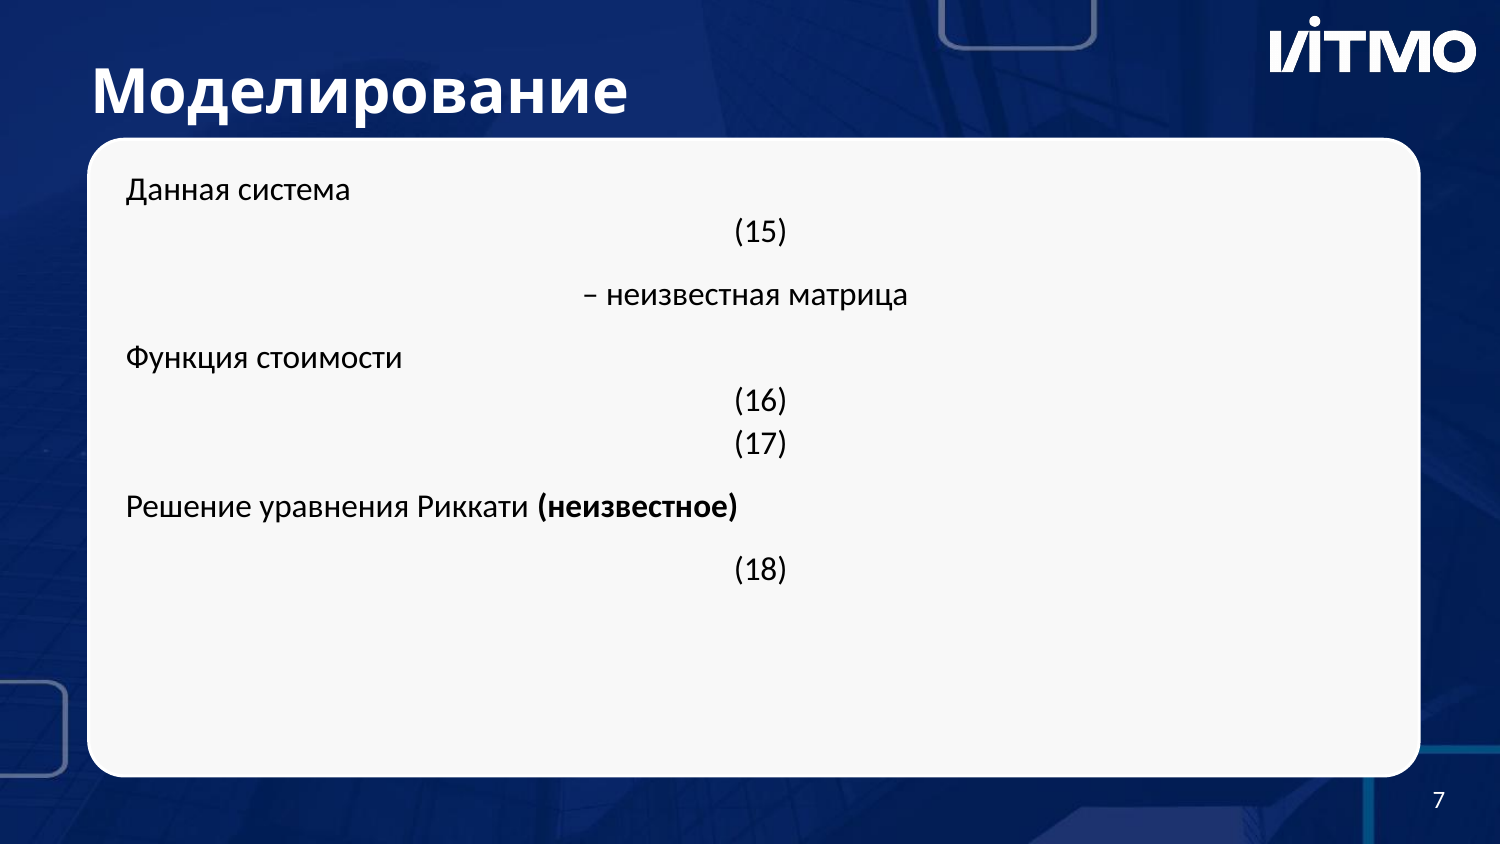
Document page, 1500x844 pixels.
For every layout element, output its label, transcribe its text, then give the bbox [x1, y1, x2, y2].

text_box [75, 257, 1300, 717]
title Моделирование [75, 50, 1195, 137]
text_box [88, 139, 1420, 776]
text_box 7 [1417, 775, 1475, 821]
picture [0, 0, 1500, 844]
